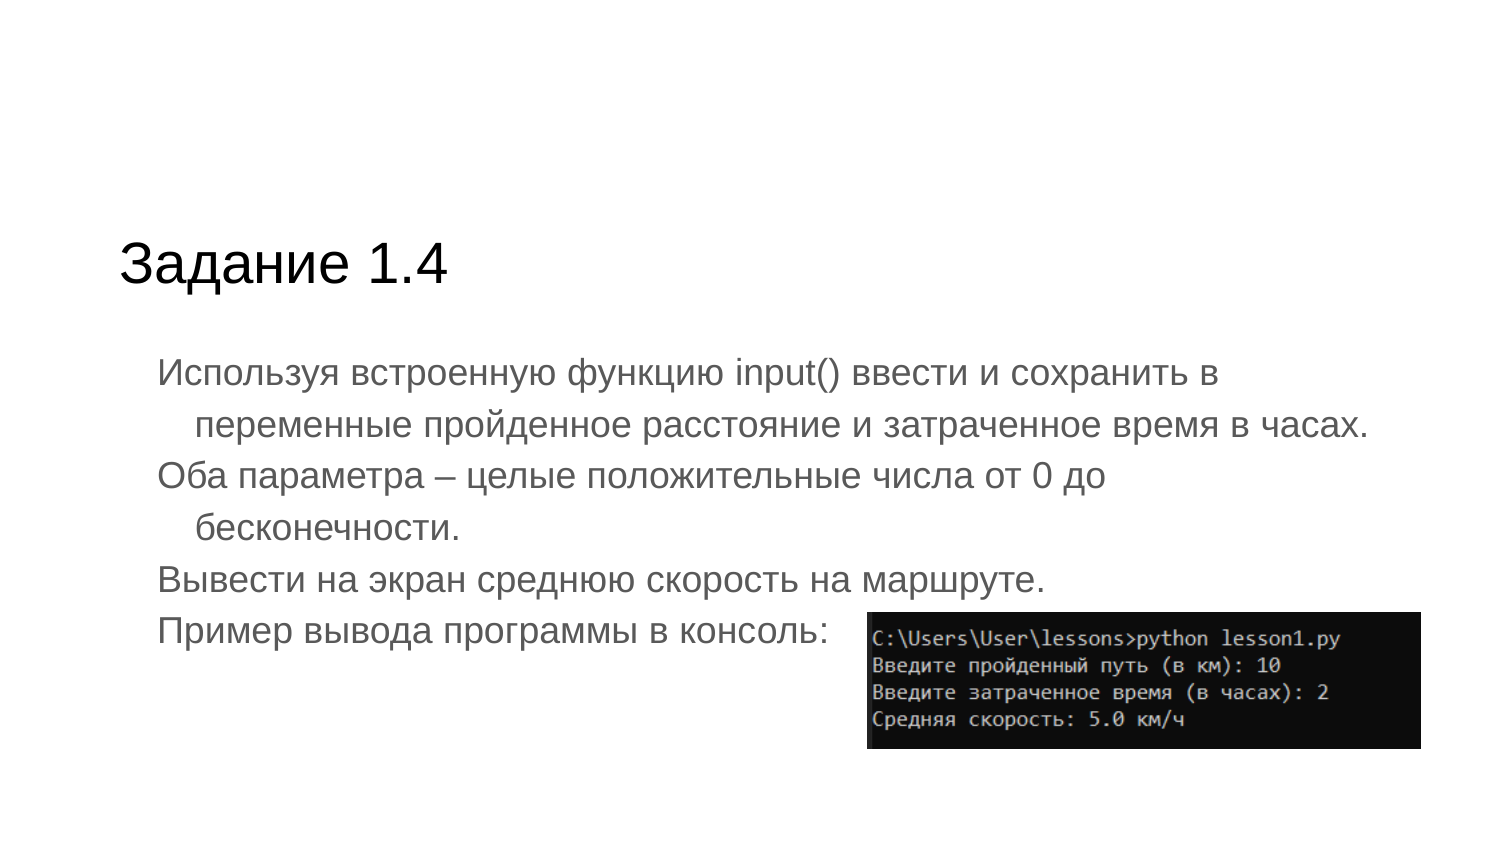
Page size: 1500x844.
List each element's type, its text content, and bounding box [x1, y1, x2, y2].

title Задание 1.4 [119, 216, 1381, 305]
list Используя встроенную функцию input() ввести и сохранить в переменные пройденное расстояние и затраченное время в часах. Оба параметра – целые положительные числа от 0 до бесконечности. Вывести на экран среднюю скорость на маршруте. Пример вывода программы в консоль: [119, 341, 1381, 712]
picture [867, 612, 1422, 750]
